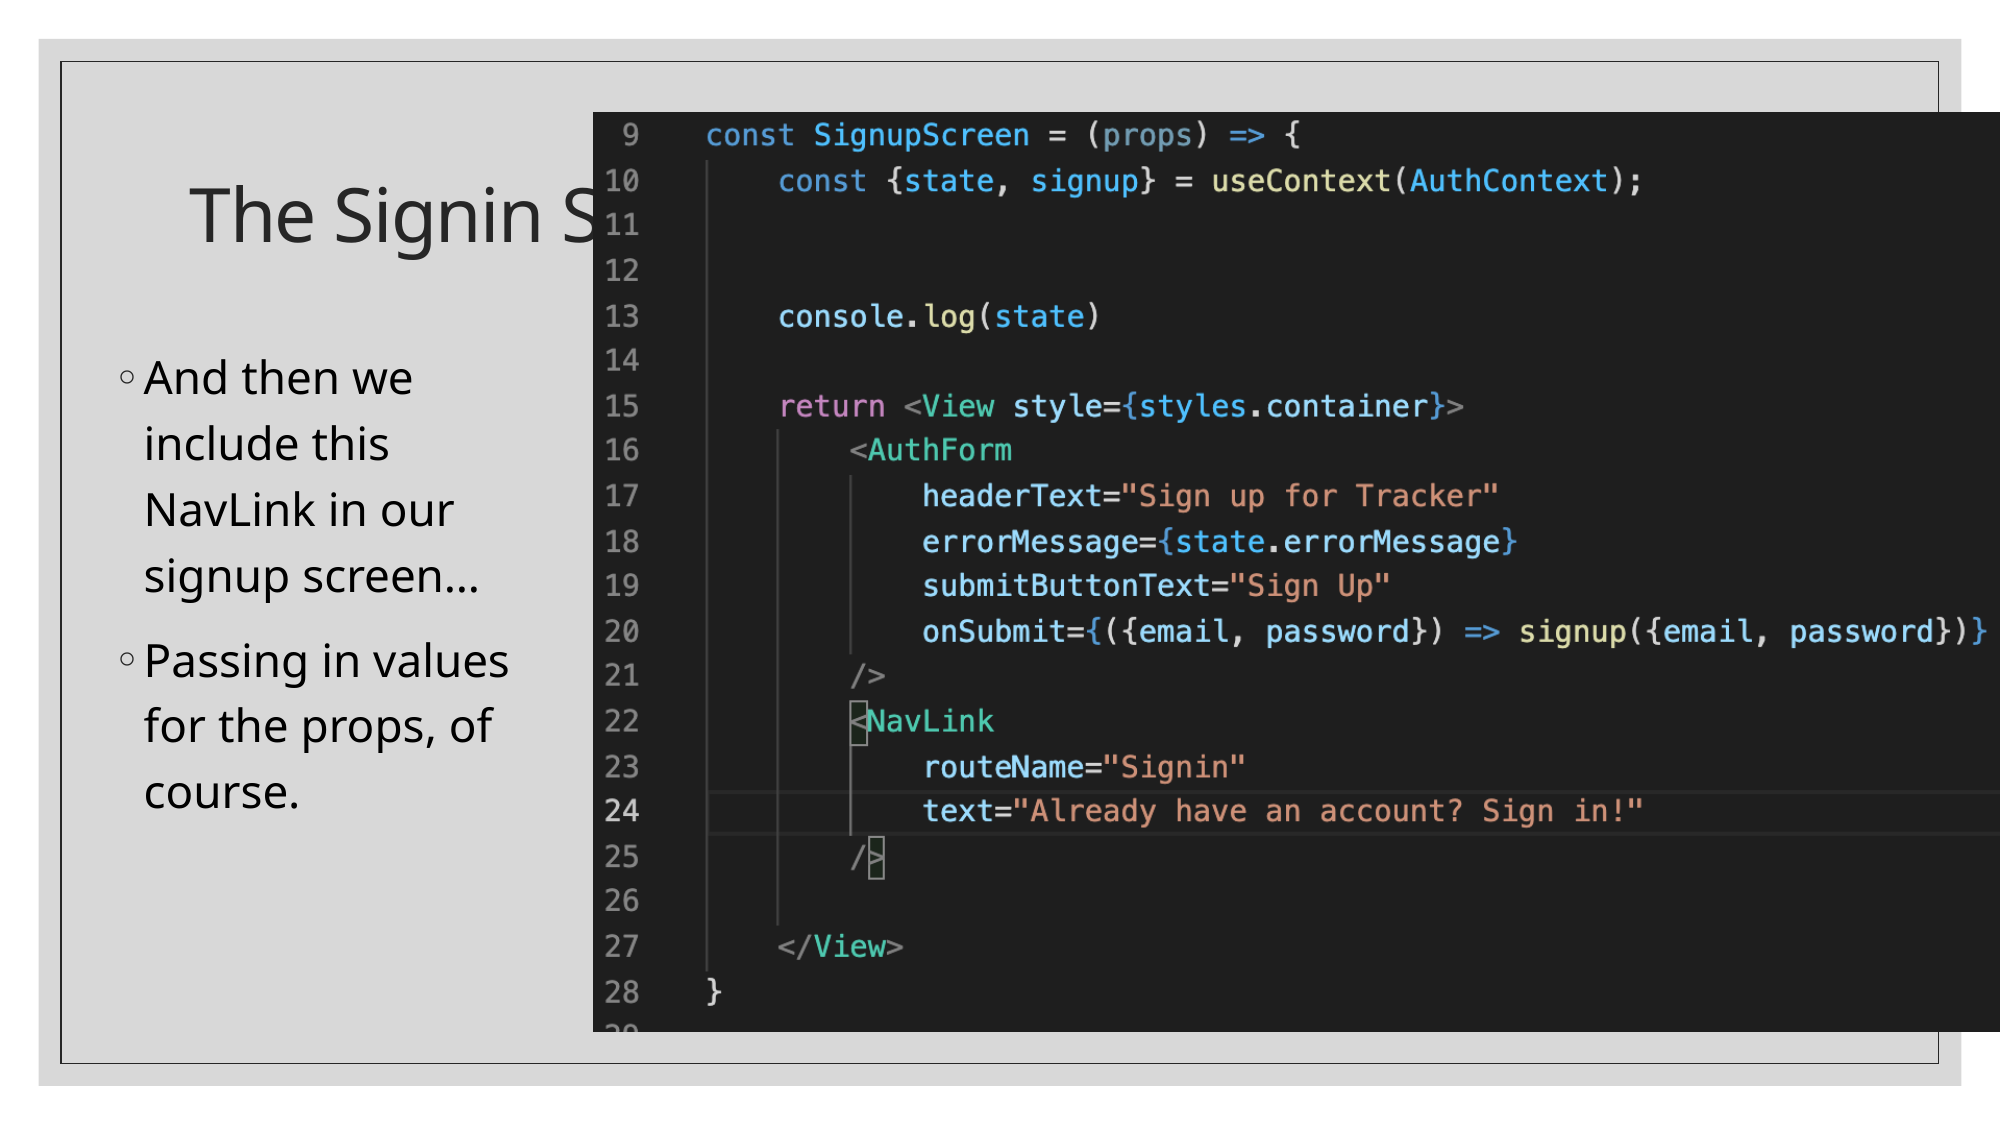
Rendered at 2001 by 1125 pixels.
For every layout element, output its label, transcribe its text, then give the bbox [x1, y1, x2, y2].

picture [593, 112, 2000, 1032]
list And then we include this NavLink in our signup screen… Passing in values for the props, of course. [98, 330, 540, 1013]
title The Signin Screen [174, 105, 1825, 331]
